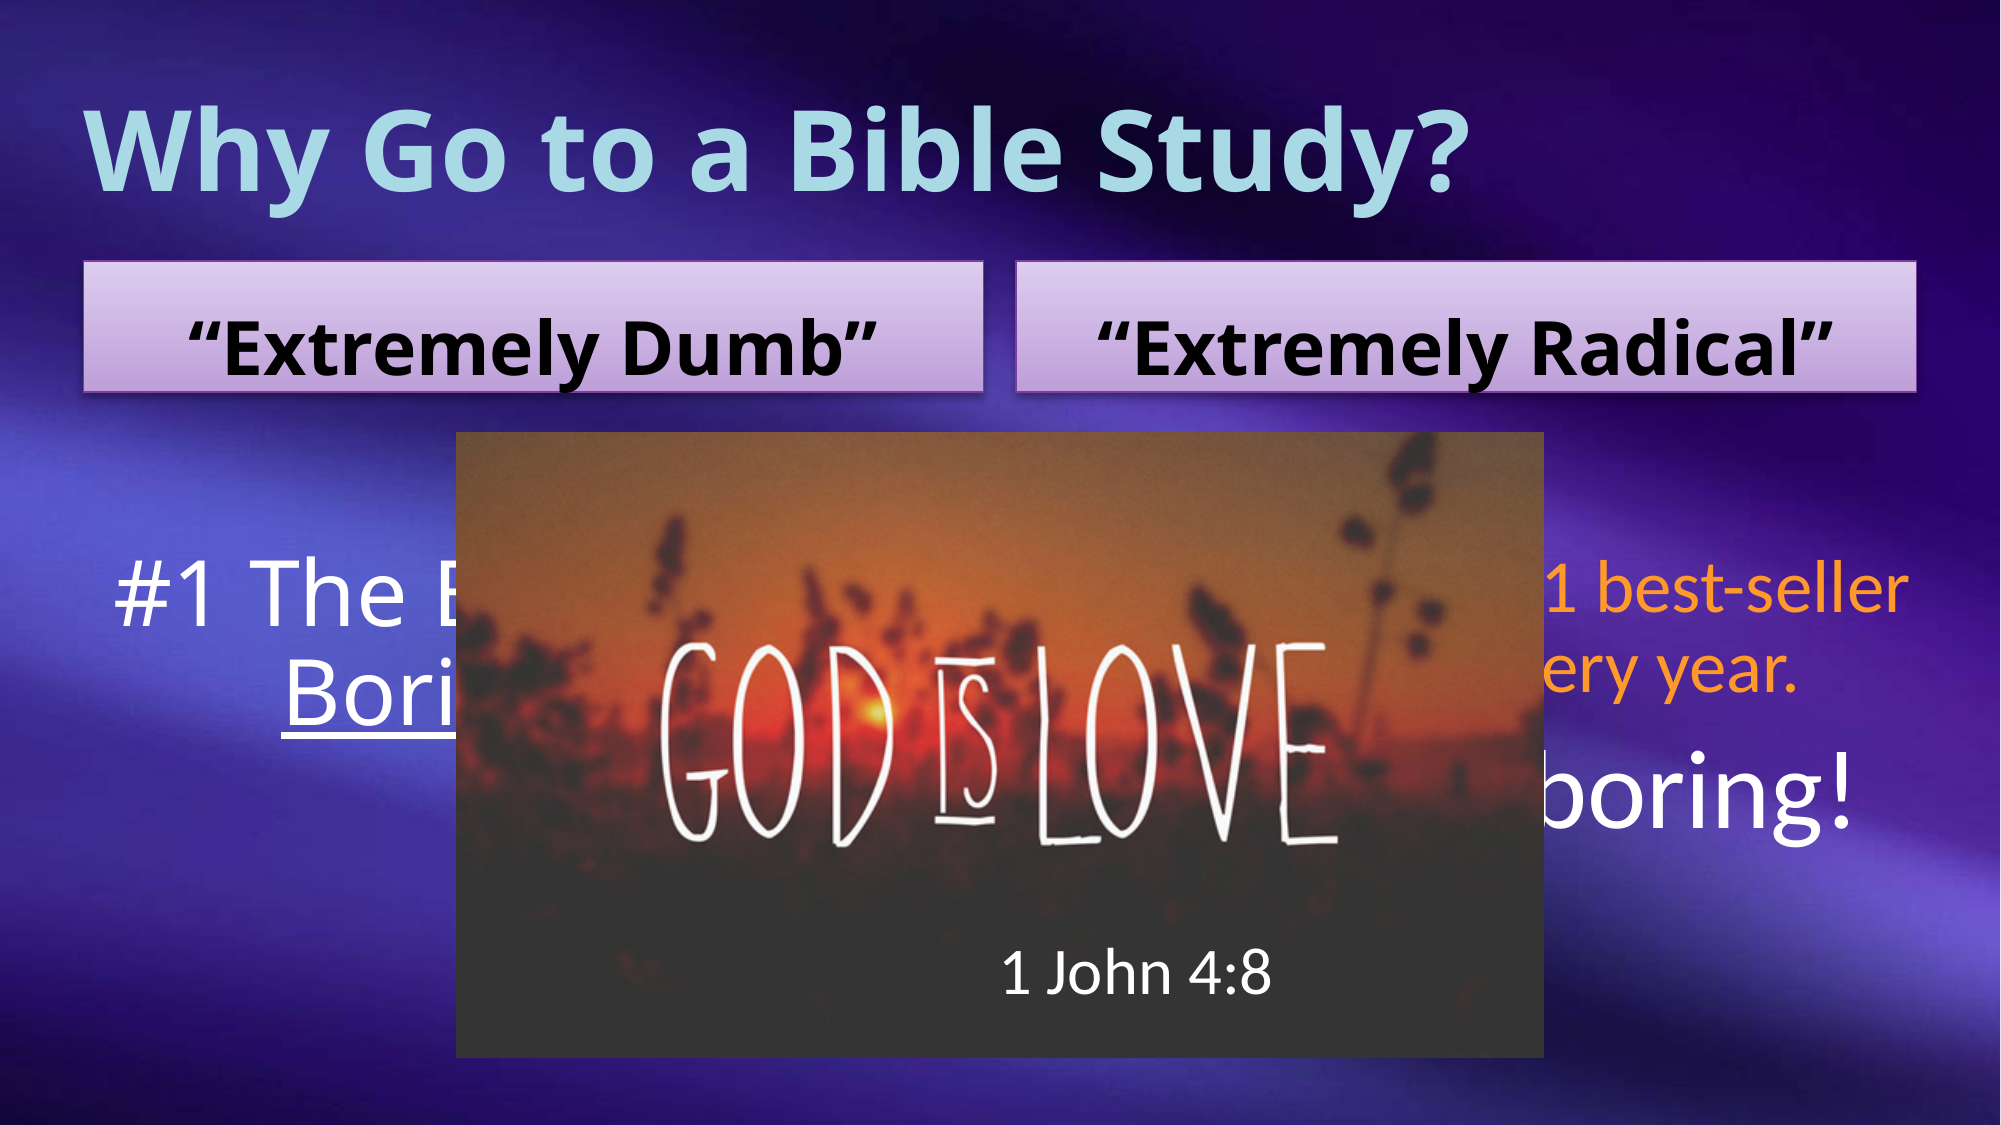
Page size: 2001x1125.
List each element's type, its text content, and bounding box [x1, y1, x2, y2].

title Why Go to a Bible Study? [83, 94, 1917, 221]
list The Bible is the #1 best-seller of all time. Every year. Love isn’t boring! [1549, 547, 1917, 861]
list “Extremely Dumb” [83, 260, 984, 393]
picture [0, 0, 2001, 1125]
list #1 The Bible is Boring [60, 547, 450, 750]
list “Extremely Radical” [1015, 260, 1917, 393]
